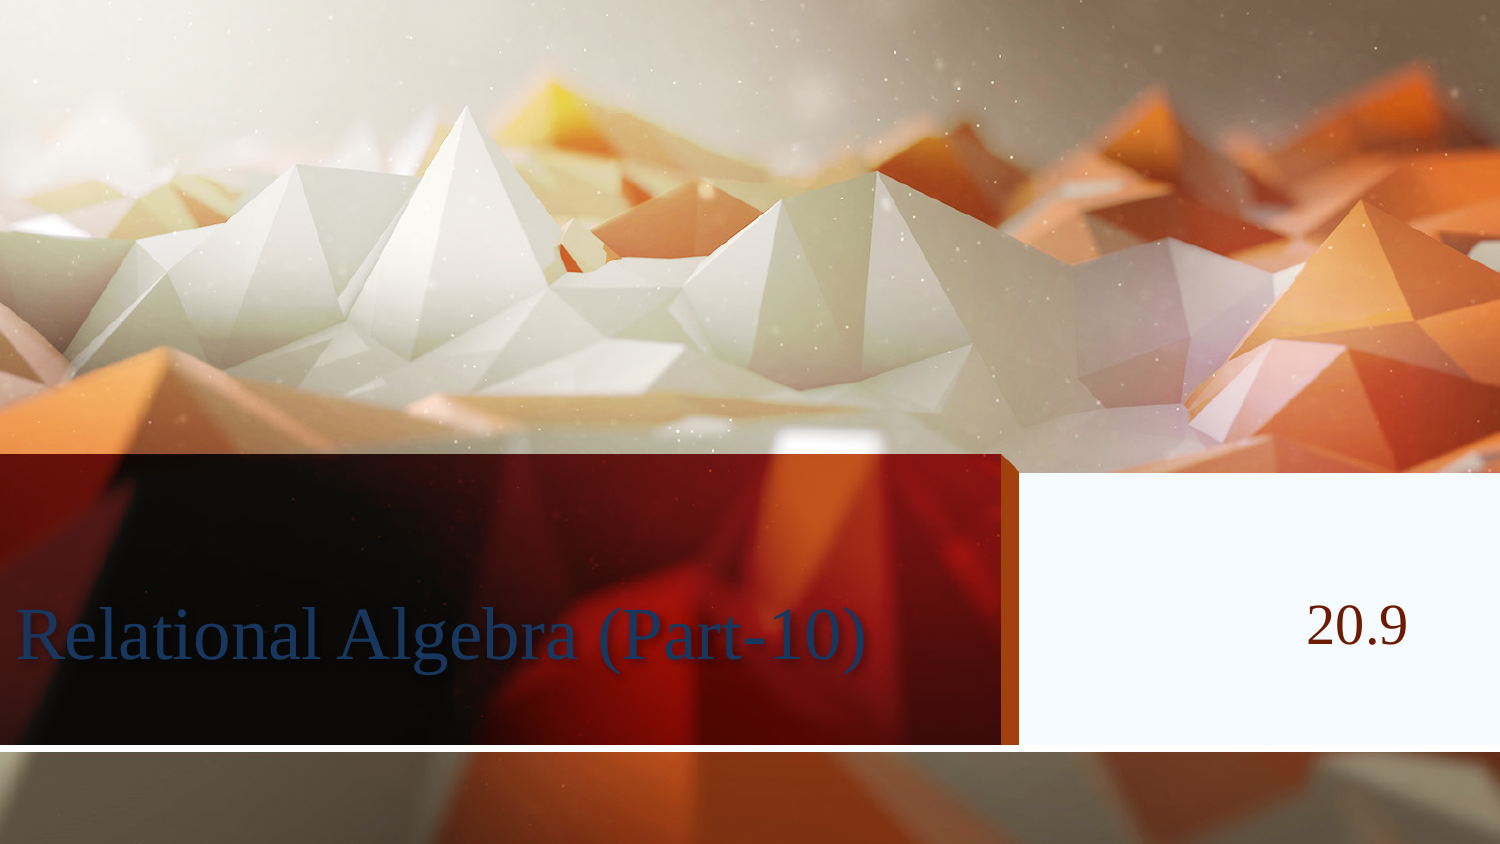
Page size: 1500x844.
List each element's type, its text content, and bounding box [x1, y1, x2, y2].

picture [0, 0, 1500, 844]
subtitle 20.9 [73, 497, 1424, 723]
title Relational Algebra (Part-10) [0, 471, 1277, 698]
